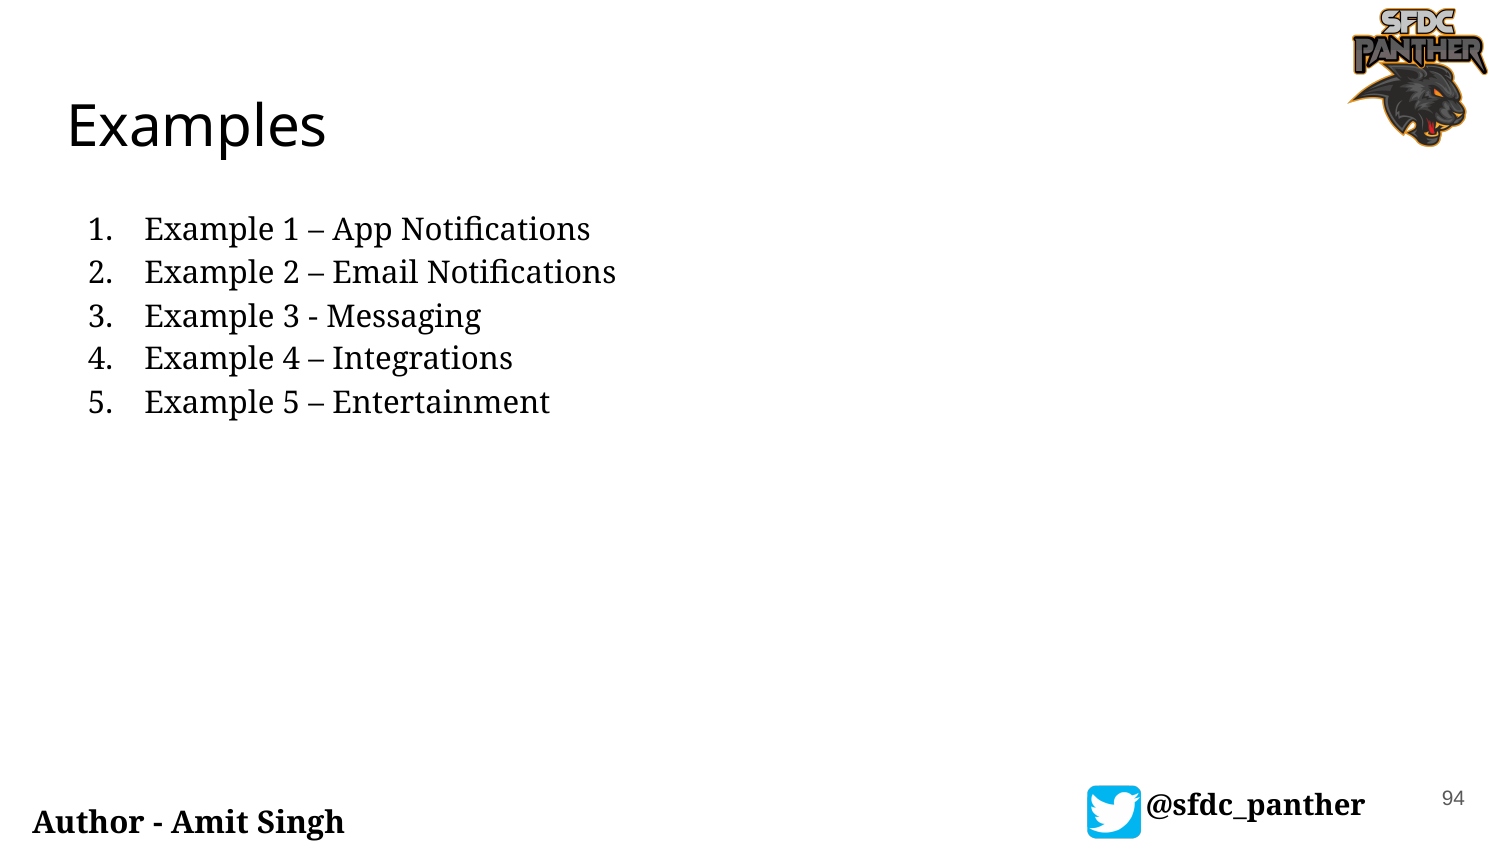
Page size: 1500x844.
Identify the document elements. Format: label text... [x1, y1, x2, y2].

slide_number 94 [1389, 764, 1480, 830]
picture [1347, 8, 1488, 147]
title Examples [51, 72, 1449, 167]
picture [1085, 784, 1144, 842]
list Example 1 – App Notifications Example 2 – Email Notifications Example 3 - Messaging Example 4 – Integrations Example 5 – Entertainment [51, 189, 1449, 750]
